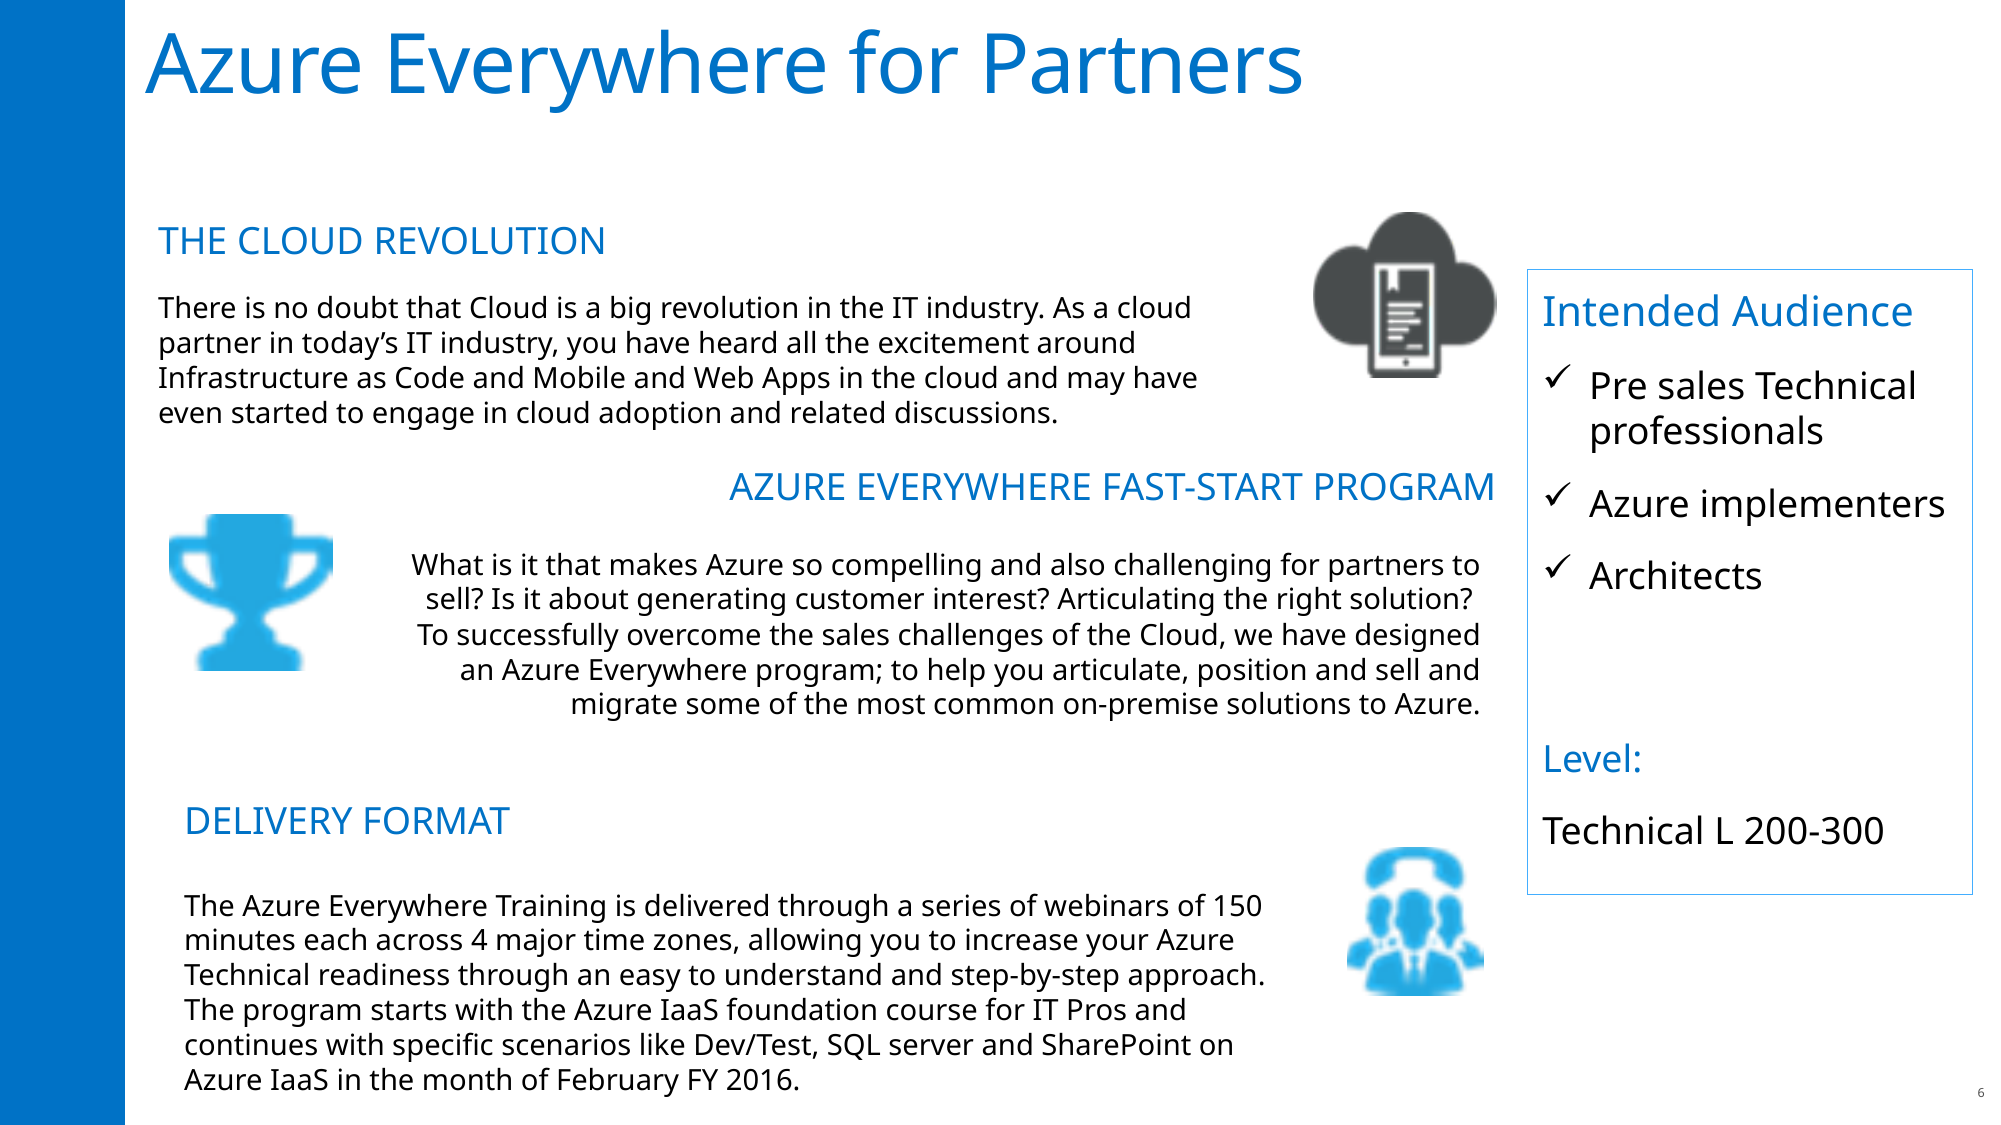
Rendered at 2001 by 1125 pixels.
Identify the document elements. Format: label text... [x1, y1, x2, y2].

text_box THE CLOUD REVOLUTION There is no doubt that Cloud is a big revolution in the IT industry. As a cloud partner in today’s IT industry, you have heard all the excitement around Infrastructure as Code and Mobile and Web Apps in the cloud and may have even started to engage in cloud adoption and related discussions. [143, 201, 1283, 472]
text_box DELIVERY FORMAT The Azure Everywhere Training is delivered through a series of webinars of 150 minutes each across 4 major time zones, allowing you to increase your Azure Technical readiness through an easy to understand and step-by-step approach. The program starts with the Azure IaaS foundation course for IT Pros and continues with specific scenarios like Dev/Test, SQL server and SharePoint on Azure IaaS in the month of February FY 2016. [169, 781, 1283, 1112]
picture [1347, 847, 1485, 996]
text_box Azure Everywhere for Partners [83, 28, 2000, 94]
text_box Intended Audience Pre sales Technical professionals Azure implementers Architects Level: Technical L 200-300 [1527, 269, 1973, 895]
text_box What is it that makes Azure so compelling and also challenging for partners to sell? Is it about generating customer interest? Articulating the right solution? To successfully overcome the sales challenges of the Cloud, we have designed an Azure Everywhere program; to help you articulate, position and sell and migrate some of the most common on-premise solutions to Azure. [369, 530, 1497, 736]
picture [1313, 212, 1497, 378]
slide_number 6 [1875, 1062, 2000, 1125]
text_box AZURE EVERYWHERE FAST-START PROGRAM [714, 455, 1512, 515]
picture [168, 514, 333, 671]
